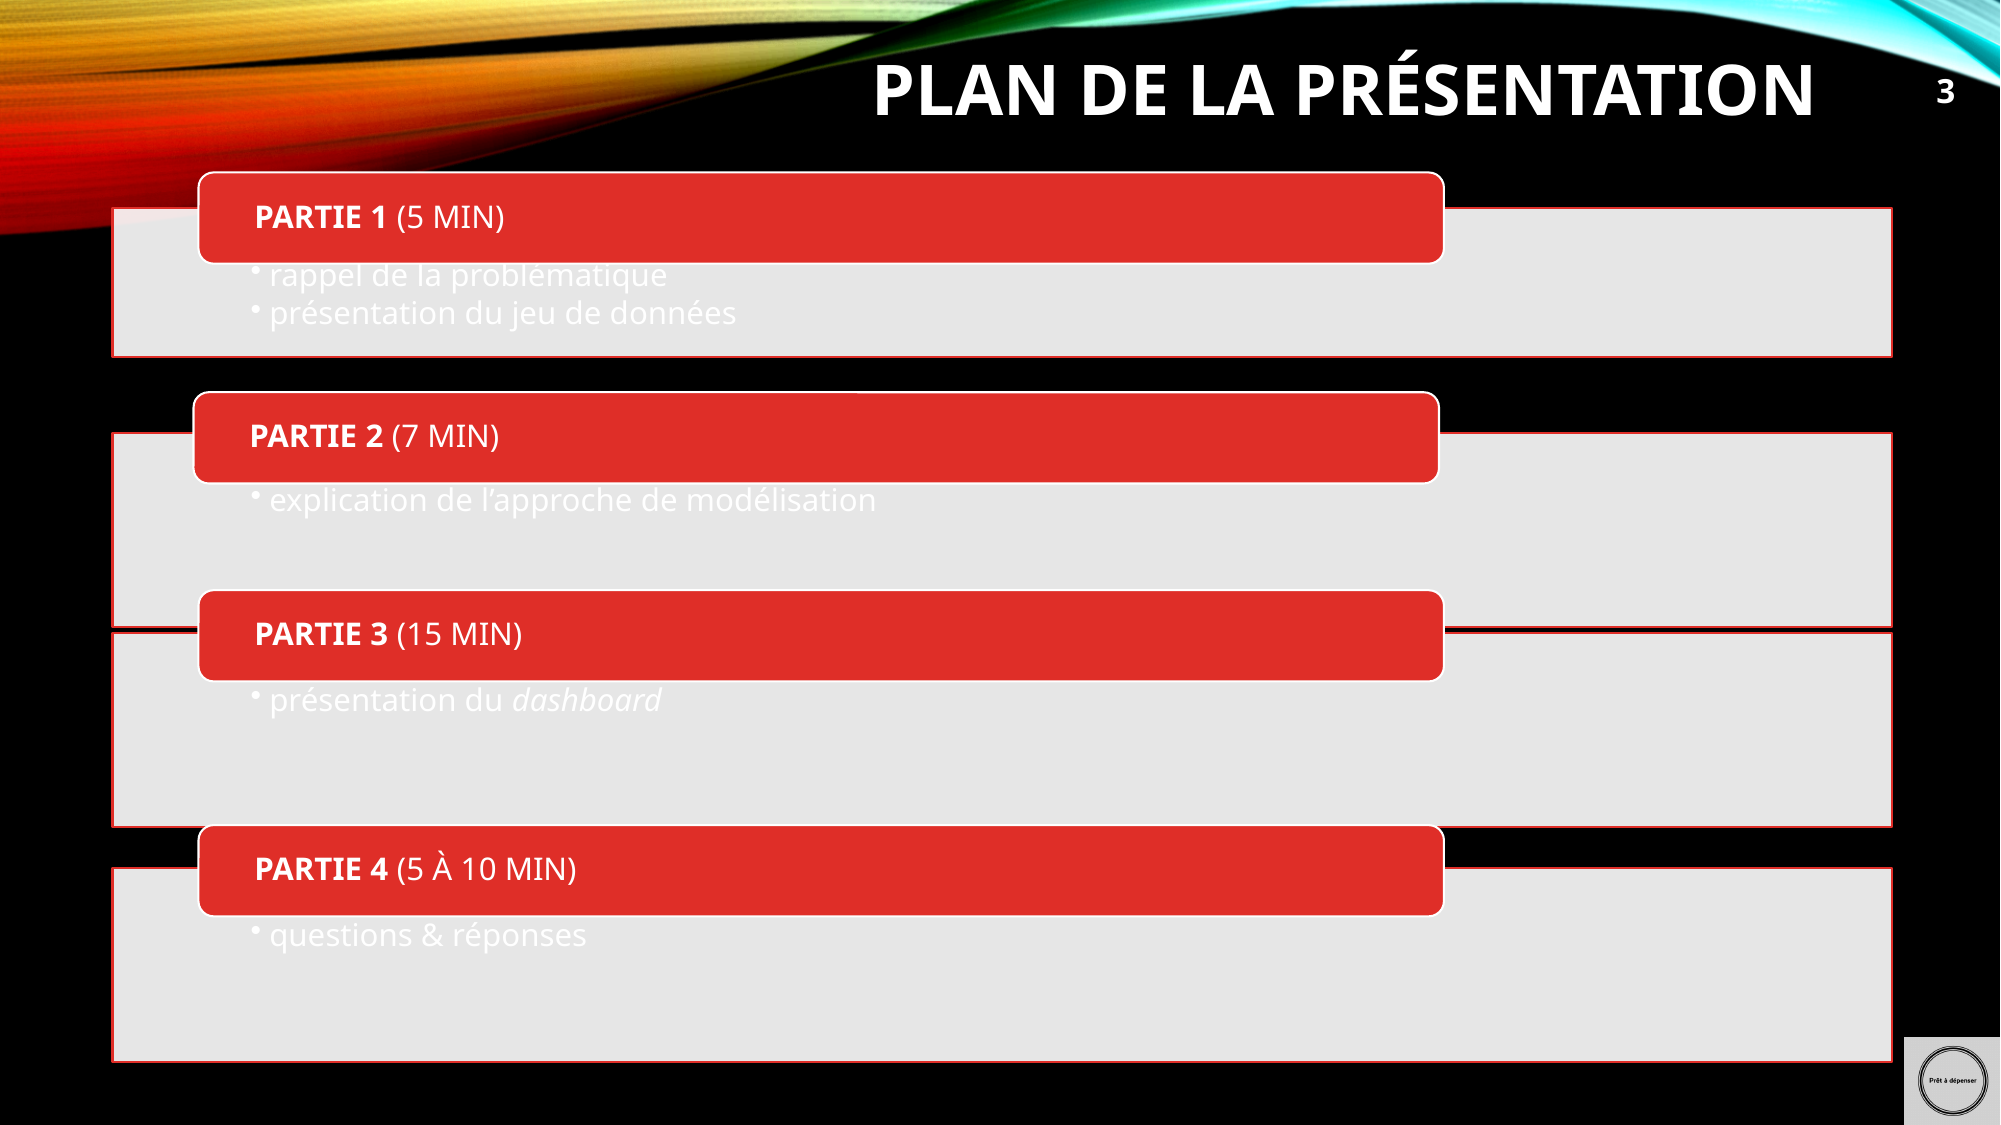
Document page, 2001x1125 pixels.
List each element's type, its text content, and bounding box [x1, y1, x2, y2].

title Plan de la Présentation [833, 13, 1833, 172]
picture [0, 0, 2000, 237]
text_box 3 [1864, 62, 1971, 123]
picture [1904, 1037, 2000, 1125]
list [112, 172, 1892, 1087]
